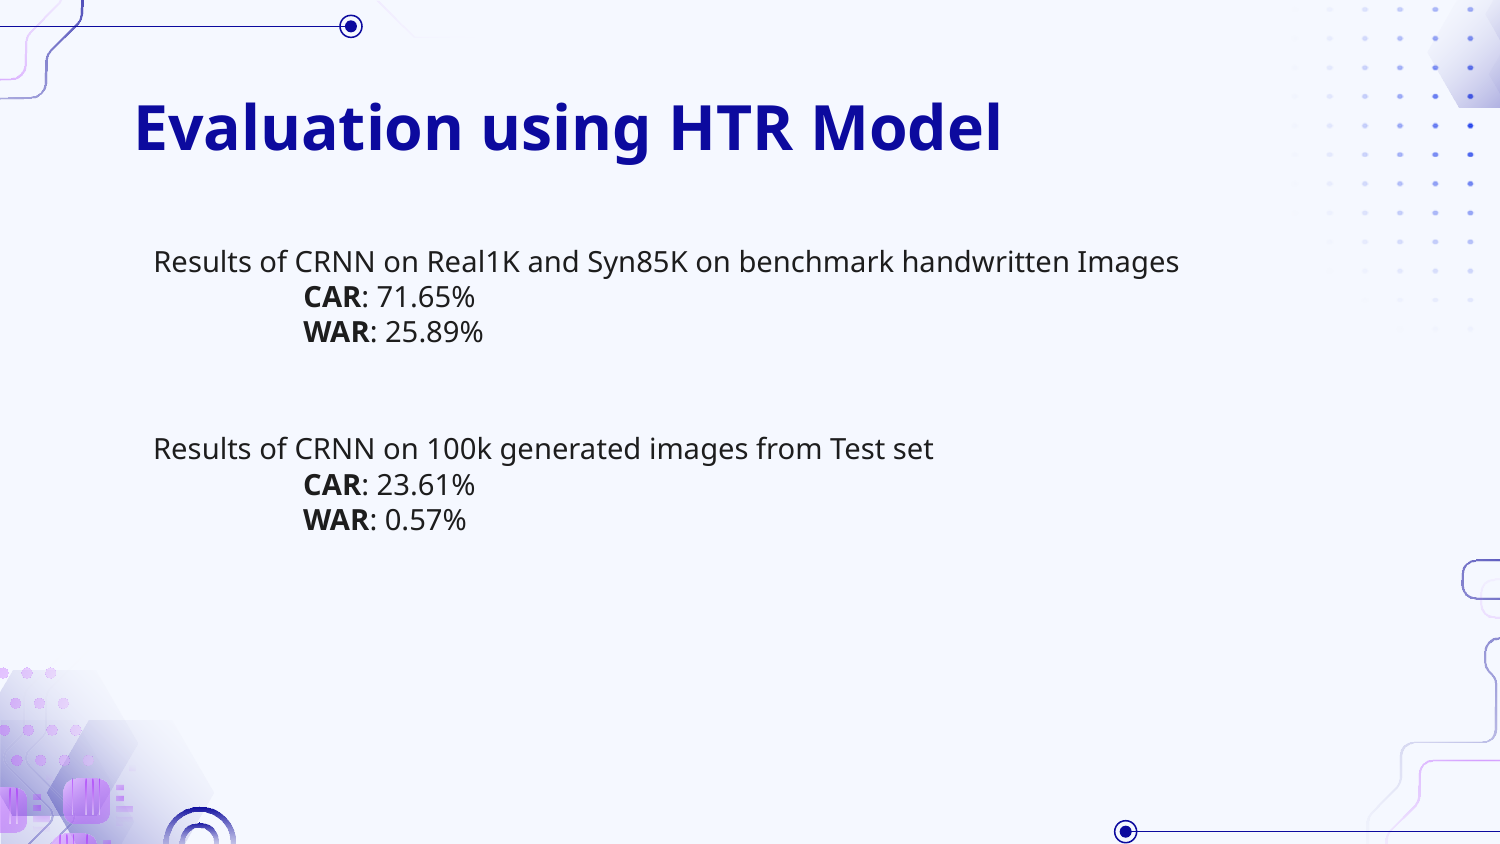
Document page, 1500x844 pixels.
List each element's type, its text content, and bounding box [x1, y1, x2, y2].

text_box Results of CRNN on Real1K and Syn85K on benchmark handwritten Images CAR: 71.65% WAR: 25.89% [138, 228, 1309, 355]
title Evaluation using HTR Model [118, 72, 1382, 167]
text_box Results of CRNN on 100k generated images from Test set CAR: 23.61% WAR: 0.57% [138, 415, 1036, 543]
picture [1243, 0, 1500, 352]
